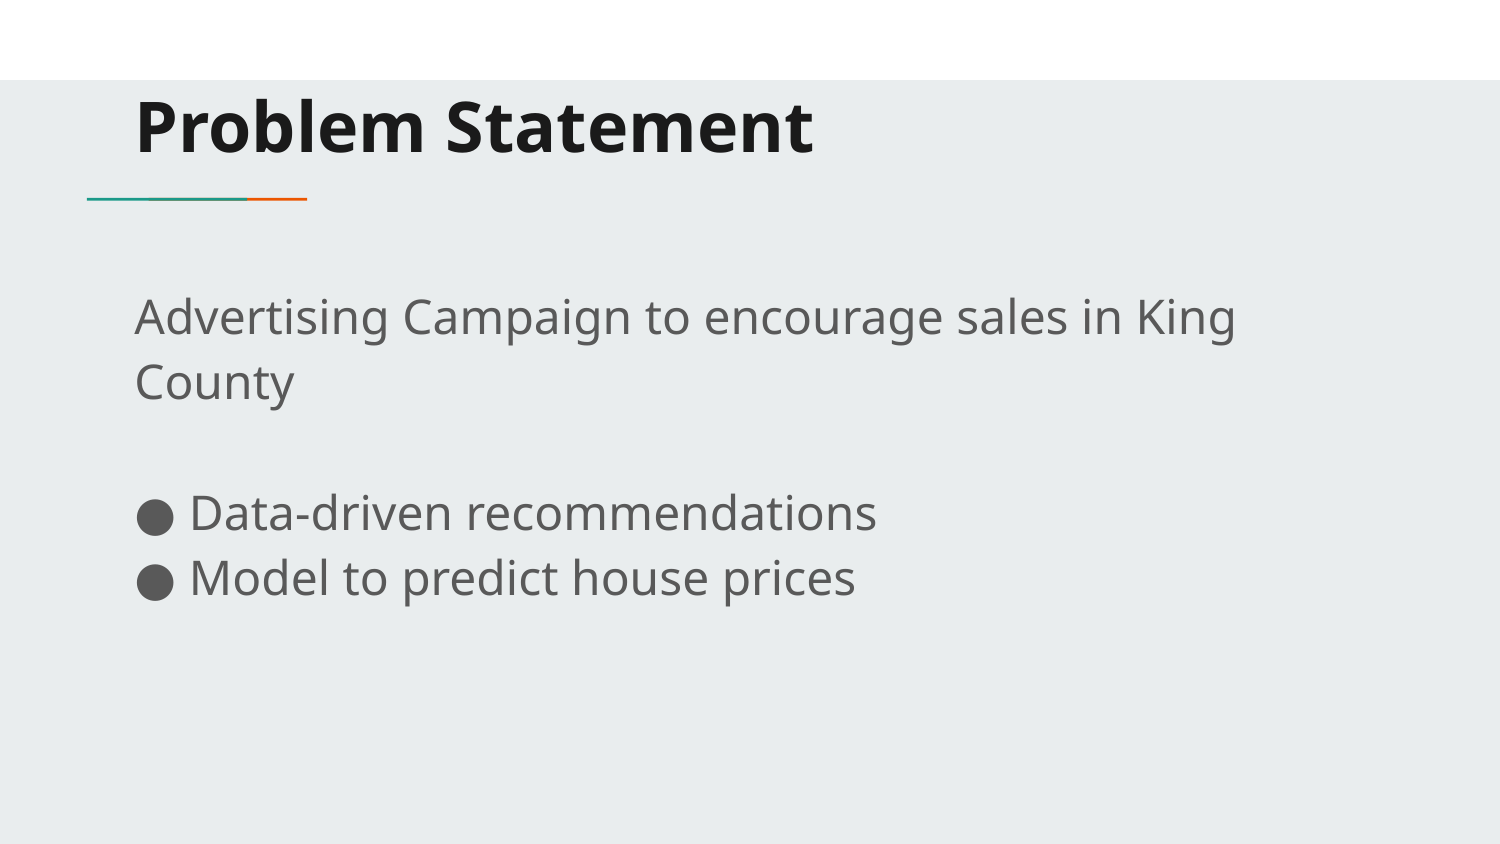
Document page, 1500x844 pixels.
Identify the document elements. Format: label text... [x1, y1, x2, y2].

subtitle Advertising Campaign to encourage sales in King County ● Data-driven recommendations ● Model to predict house prices [119, 268, 1381, 658]
title Problem Statement [119, 63, 1381, 189]
